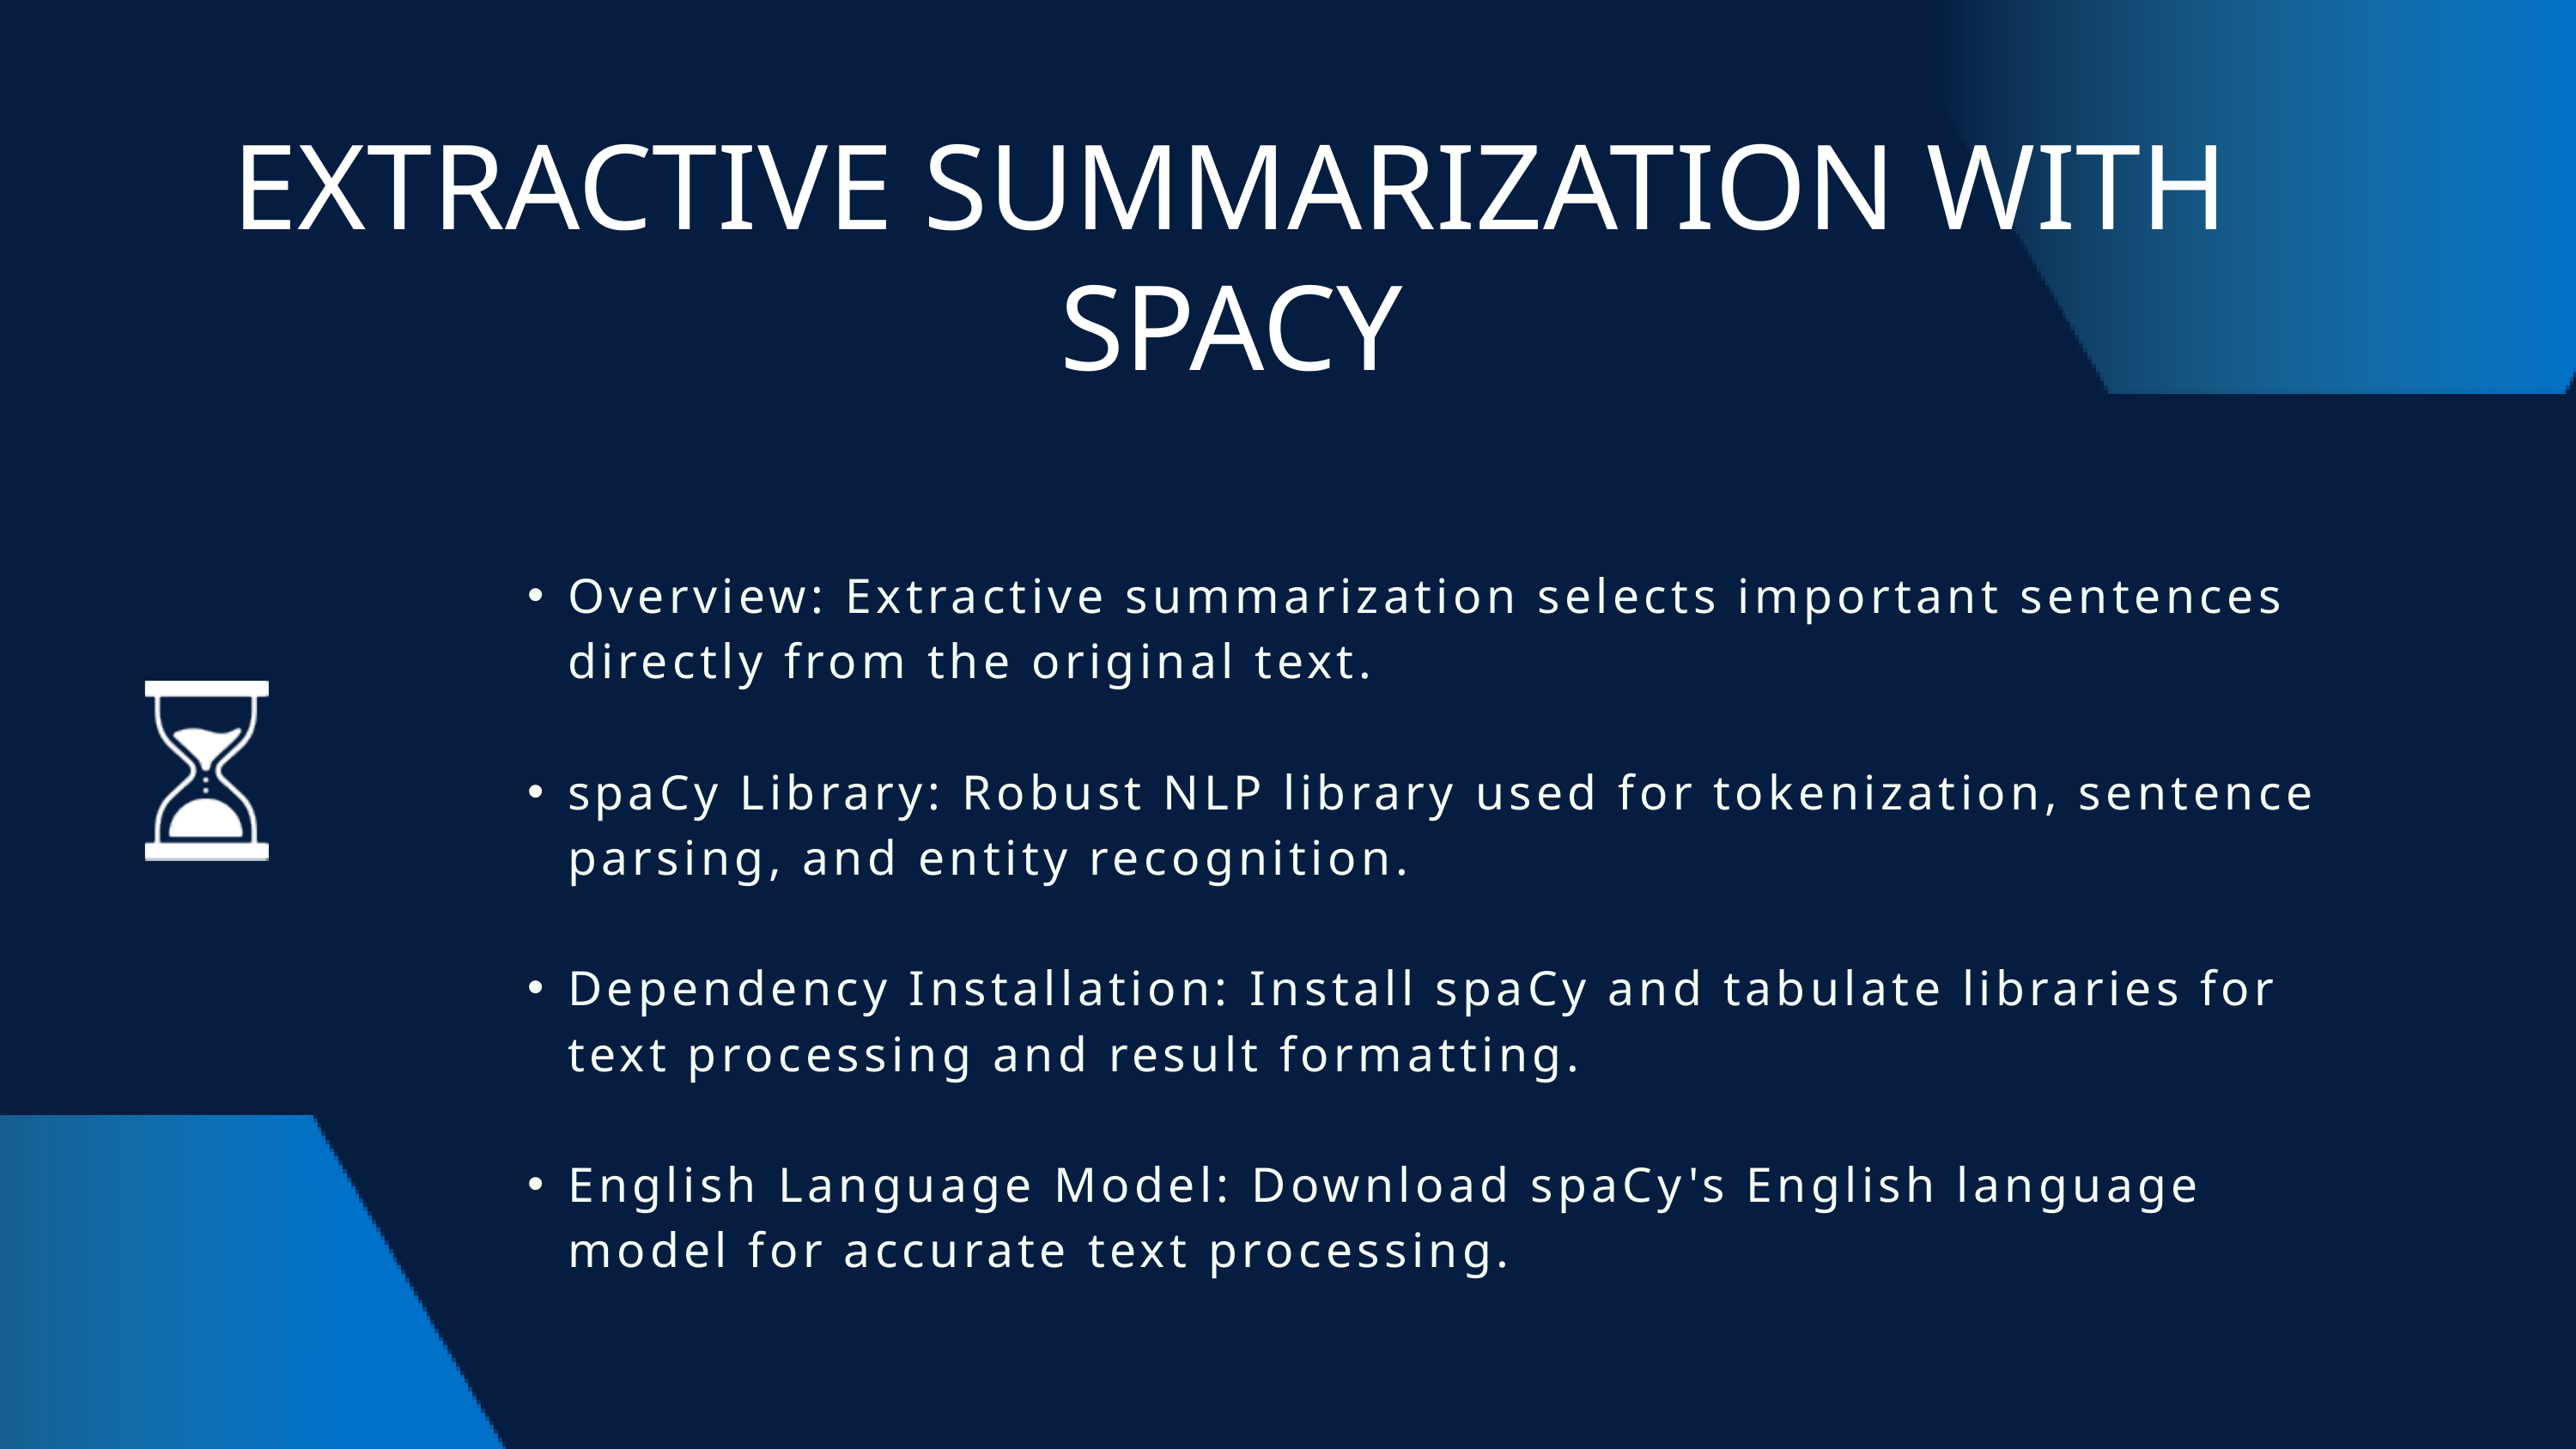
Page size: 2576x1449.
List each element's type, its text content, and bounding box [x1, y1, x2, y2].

text_box [0, 1115, 540, 1449]
text_box EXTRACTIVE SUMMARIZATION WITH SPACY [182, 112, 2281, 394]
text_box [144, 681, 270, 861]
text_box [1882, 0, 2576, 395]
text_box Overview: Extractive summarization selects important sentences directly from the original text. spaCy Library: Robust NLP library used for tokenization, sentence parsing, and entity recognition. Dependency Installation: Install spaCy and tabulate libraries for text processing and result formatting. English Language Model: Download spaCy's English language model for accurate text processing. [487, 557, 2337, 1449]
